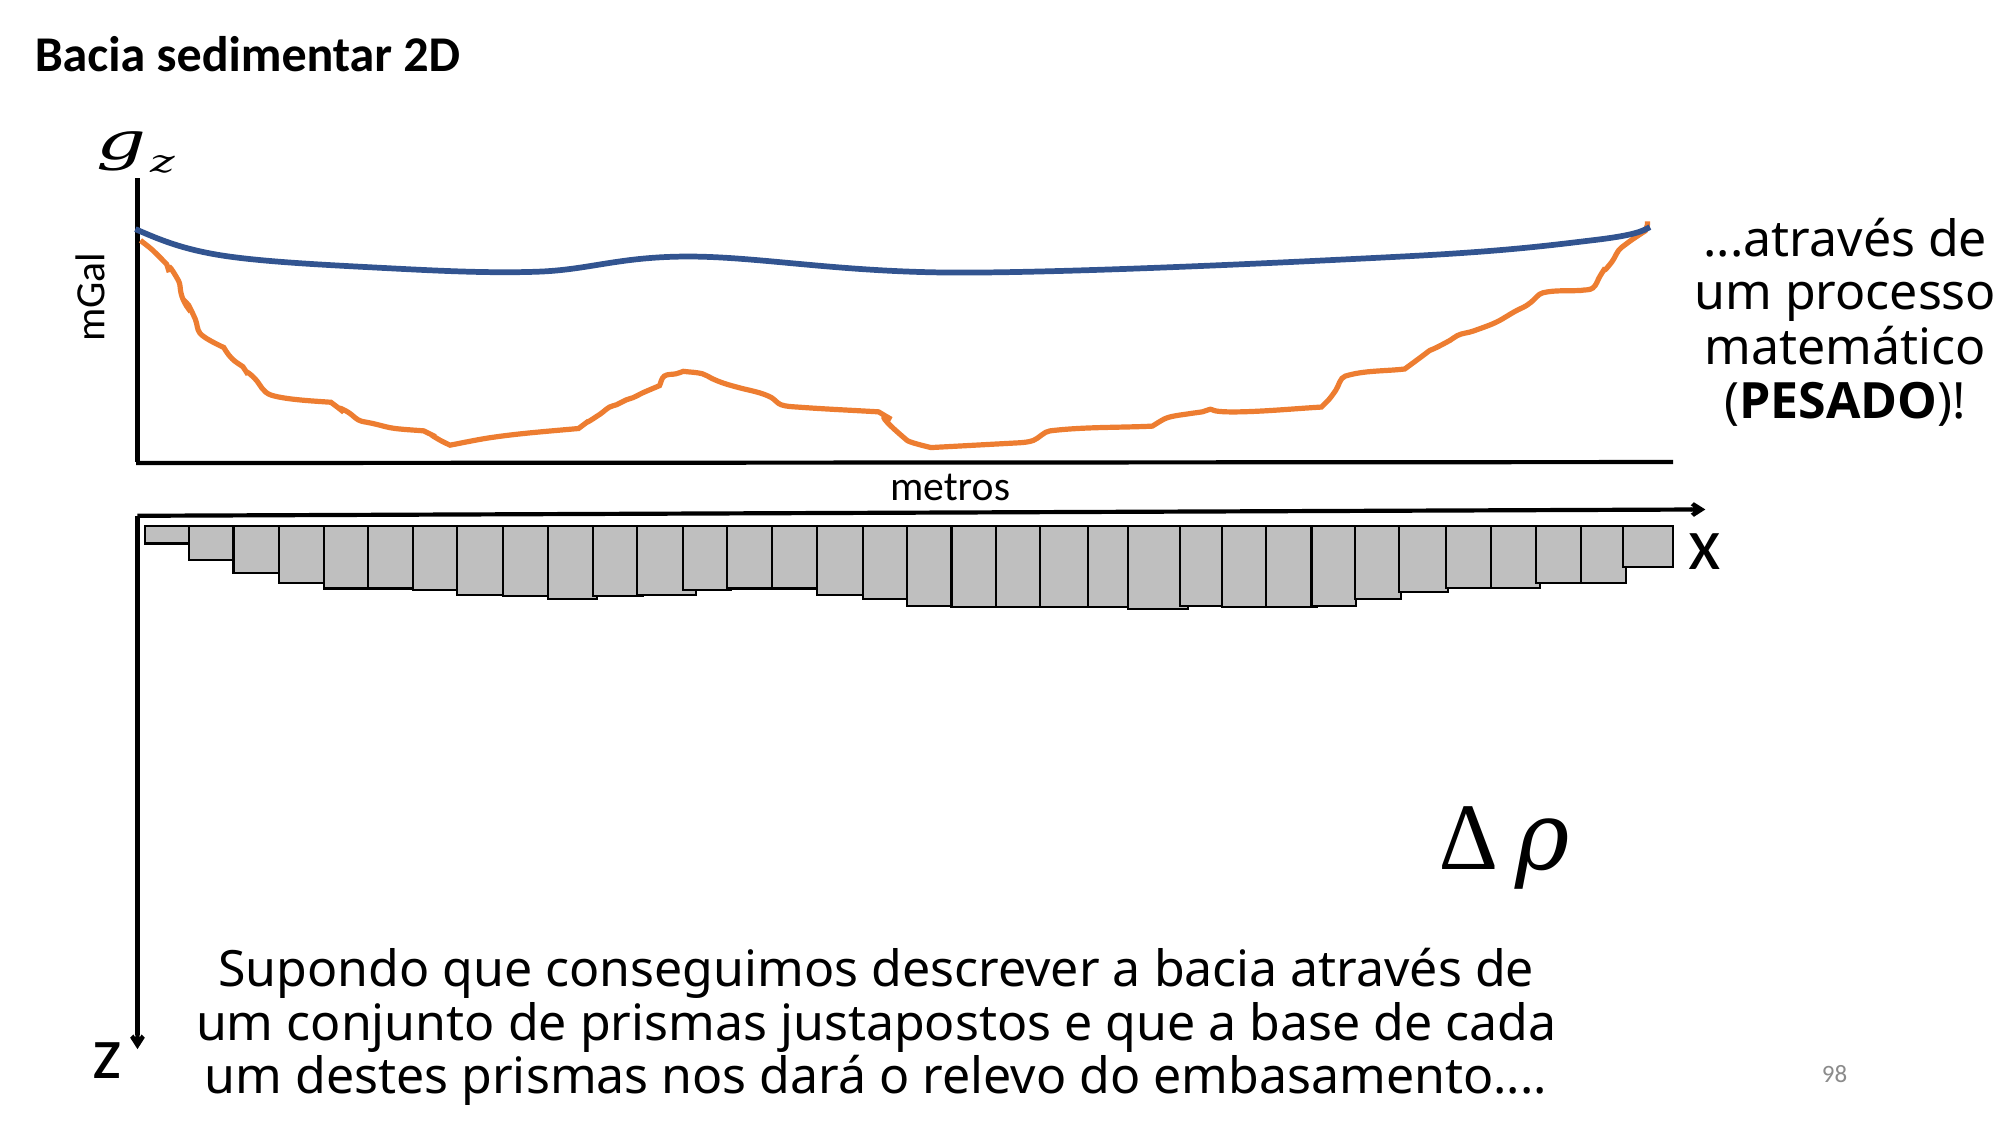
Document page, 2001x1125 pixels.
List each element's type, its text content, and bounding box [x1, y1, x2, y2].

text_box metros [875, 464, 1025, 509]
text_box [412, 525, 456, 591]
text_box [144, 525, 188, 545]
text_box [138, 226, 1651, 274]
text_box x [1674, 487, 1737, 592]
text_box [188, 525, 232, 561]
text_box ...através de um processo matemático (PESADO)! [1672, 205, 2000, 470]
text_box [1490, 525, 1541, 589]
text_box [1127, 525, 1189, 610]
text_box [1265, 525, 1318, 608]
text_box [682, 525, 732, 591]
text_box [367, 525, 412, 590]
text_box [1039, 525, 1087, 608]
text_box [995, 525, 1039, 608]
text_box [726, 525, 771, 590]
text_box [140, 231, 1646, 449]
text_box [456, 525, 502, 596]
text_box [862, 525, 906, 600]
text_box Bacia sedimentar 2D [19, 14, 540, 89]
text_box [1221, 525, 1265, 608]
text_box Supondo que conseguimos descrever a bacia através de um conjunto de prismas justapostos e que a base de cada um destes prismas nos dará o relevo do embasamento.... [176, 935, 1577, 1111]
text_box [950, 525, 995, 608]
text_box [636, 525, 697, 596]
text_box [592, 525, 644, 597]
text_box [1087, 525, 1127, 608]
text_box [232, 525, 278, 574]
text_box mGal [55, 251, 137, 357]
text_box [1203, 221, 1649, 227]
text_box [1535, 525, 1580, 584]
text_box [816, 525, 862, 596]
slide_number 98 [1577, 1042, 1863, 1103]
text_box [547, 525, 598, 600]
text_box z [77, 996, 138, 1101]
text_box [1179, 525, 1221, 607]
text_box [1580, 525, 1627, 584]
text_box [1445, 525, 1490, 589]
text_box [137, 509, 1706, 516]
text_box [278, 525, 323, 584]
text_box [1622, 525, 1674, 568]
text_box [1398, 525, 1449, 593]
text_box [502, 525, 547, 597]
text_box metros [875, 451, 1025, 462]
text_box [906, 525, 950, 607]
text_box [771, 525, 816, 590]
text_box [1399, 733, 1948, 904]
text_box [1354, 525, 1402, 600]
text_box [1310, 525, 1357, 607]
text_box [323, 525, 367, 590]
